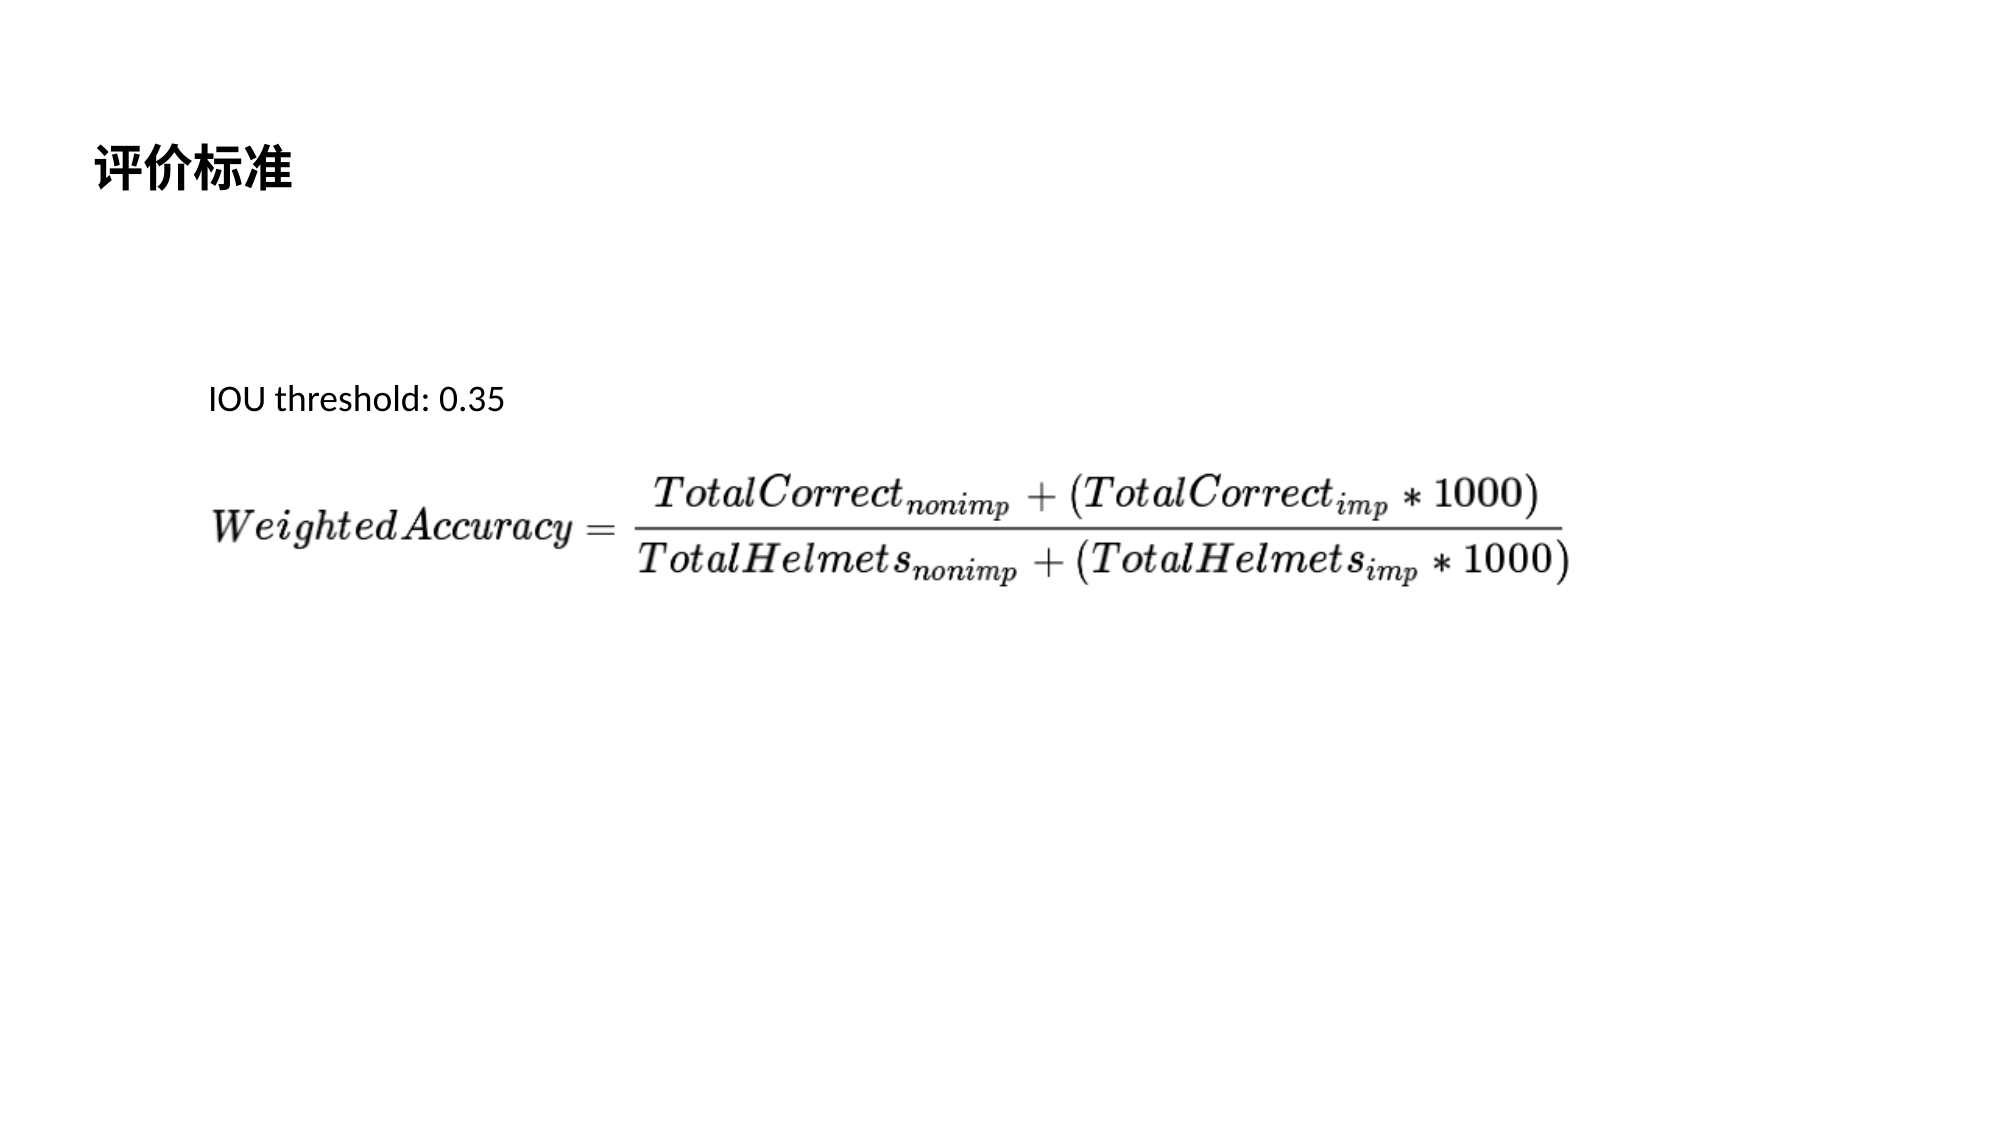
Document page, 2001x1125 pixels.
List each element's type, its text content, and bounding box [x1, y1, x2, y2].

text_box IOU threshold: 0.35 [193, 366, 595, 426]
text_box 评价标准 [78, 128, 709, 204]
picture [166, 449, 1603, 607]
